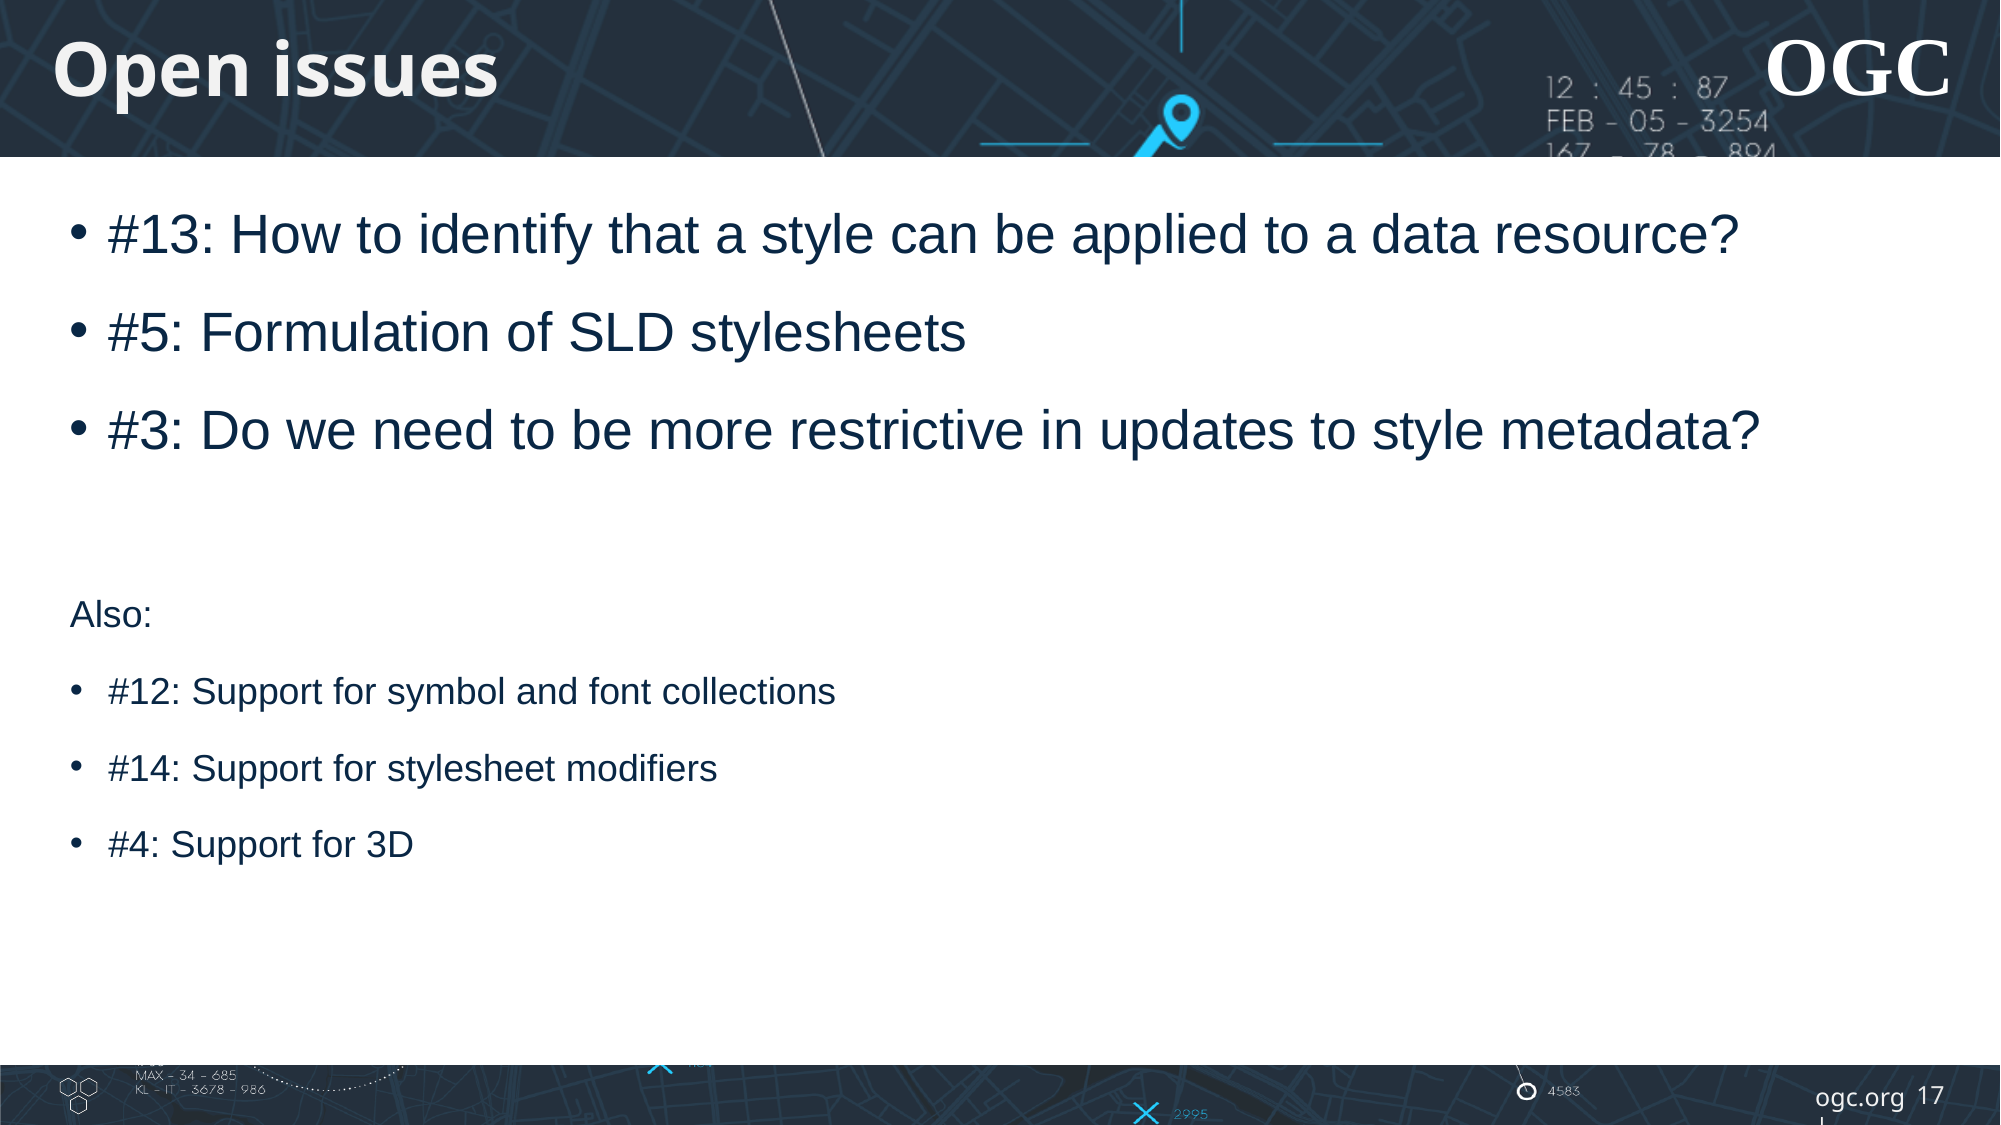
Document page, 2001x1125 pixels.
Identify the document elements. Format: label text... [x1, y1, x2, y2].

title Open issues [36, 9, 1762, 135]
slide_number 17 [1772, 1073, 1960, 1121]
picture [51, 1069, 106, 1123]
list #13: How to identify that a style can be applied to a data resource? #5: Formulation of SLD stylesheets #3: Do we need to be more restrictive in updates to style metadata? Also: #12: Support for symbol and font collections #14: Support for stylesheet modifiers #4: Support for 3D [54, 190, 1780, 905]
